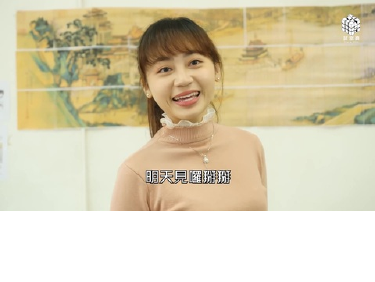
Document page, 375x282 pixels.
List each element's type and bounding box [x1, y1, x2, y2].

picture [0, 0, 375, 212]
